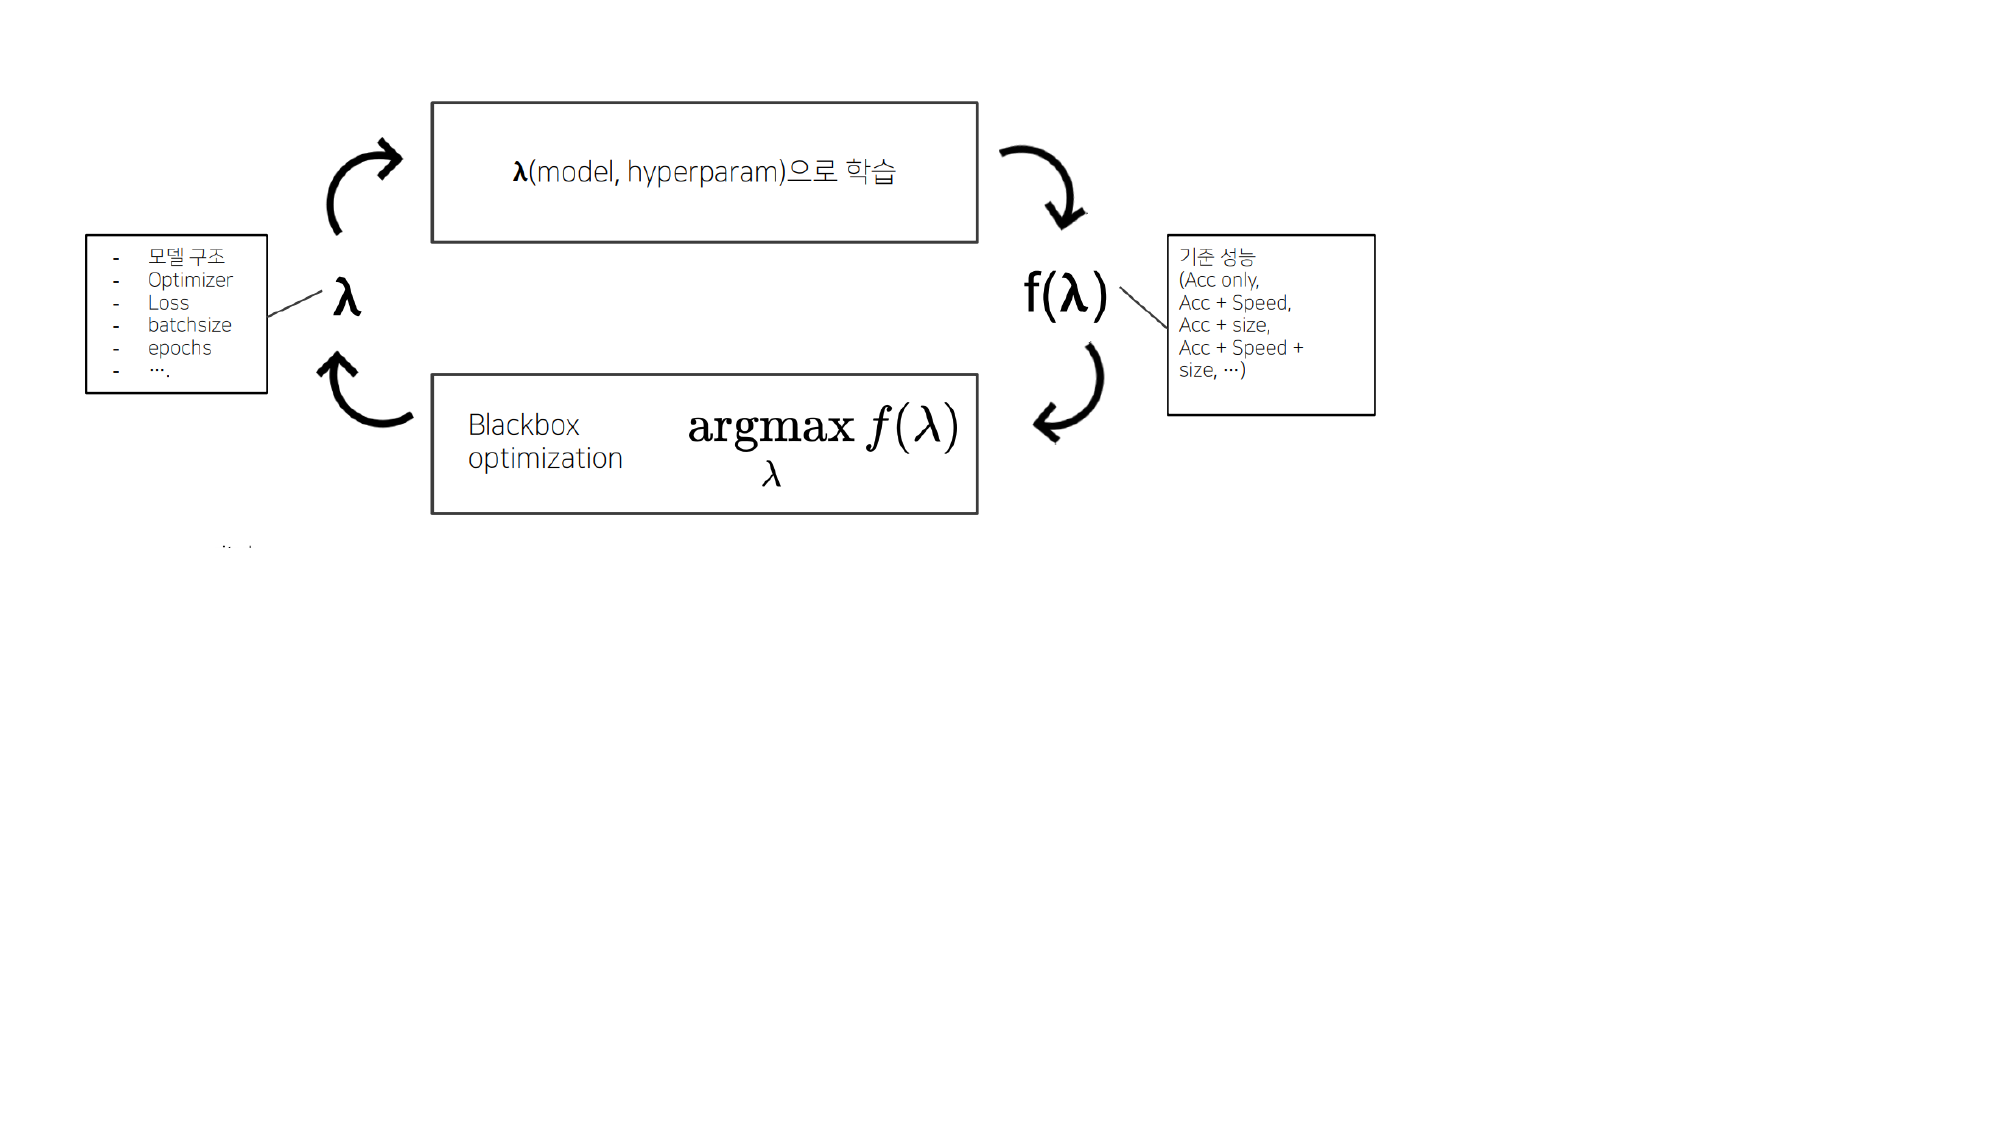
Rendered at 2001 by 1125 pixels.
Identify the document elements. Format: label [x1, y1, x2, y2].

picture [71, 75, 1380, 548]
